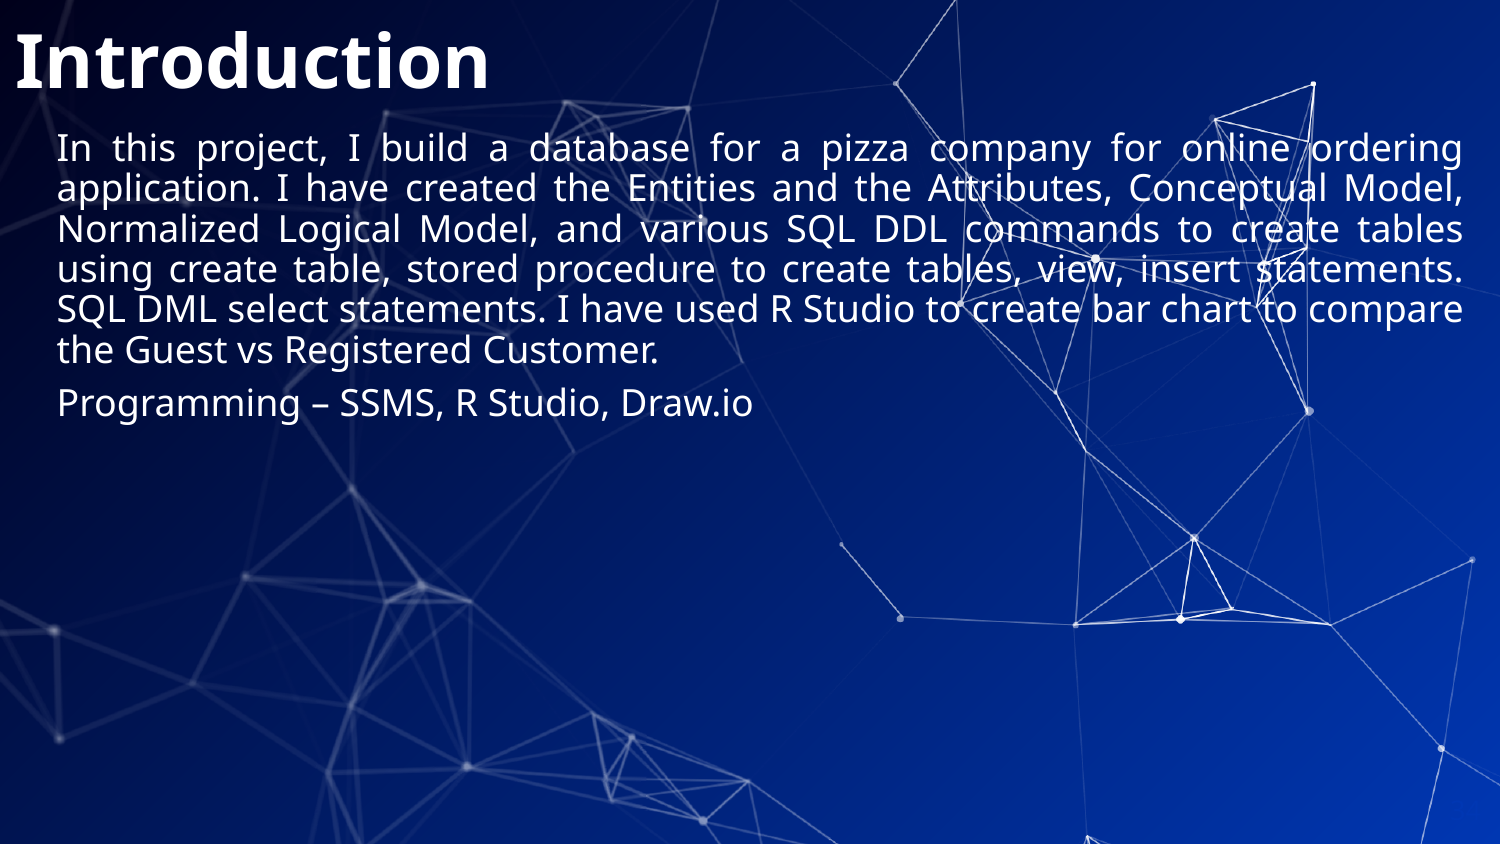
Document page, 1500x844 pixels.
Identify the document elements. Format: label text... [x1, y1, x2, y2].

slide_number 34 [1391, 779, 1482, 844]
title Introduction [15, 10, 1004, 104]
picture [0, 0, 1500, 844]
list In this project, I build a database for a pizza company for online ordering application. I have created the Entities and the Attributes, Conceptual Model, Normalized Logical Model, and various SQL DDL commands to create tables using create table, stored procedure to create tables, view, insert statements. SQL DML select statements. I have used R Studio to create bar chart to compare the Guest vs Registered Customer. Programming – SSMS, R Studio, Draw.io [39, 128, 1465, 681]
